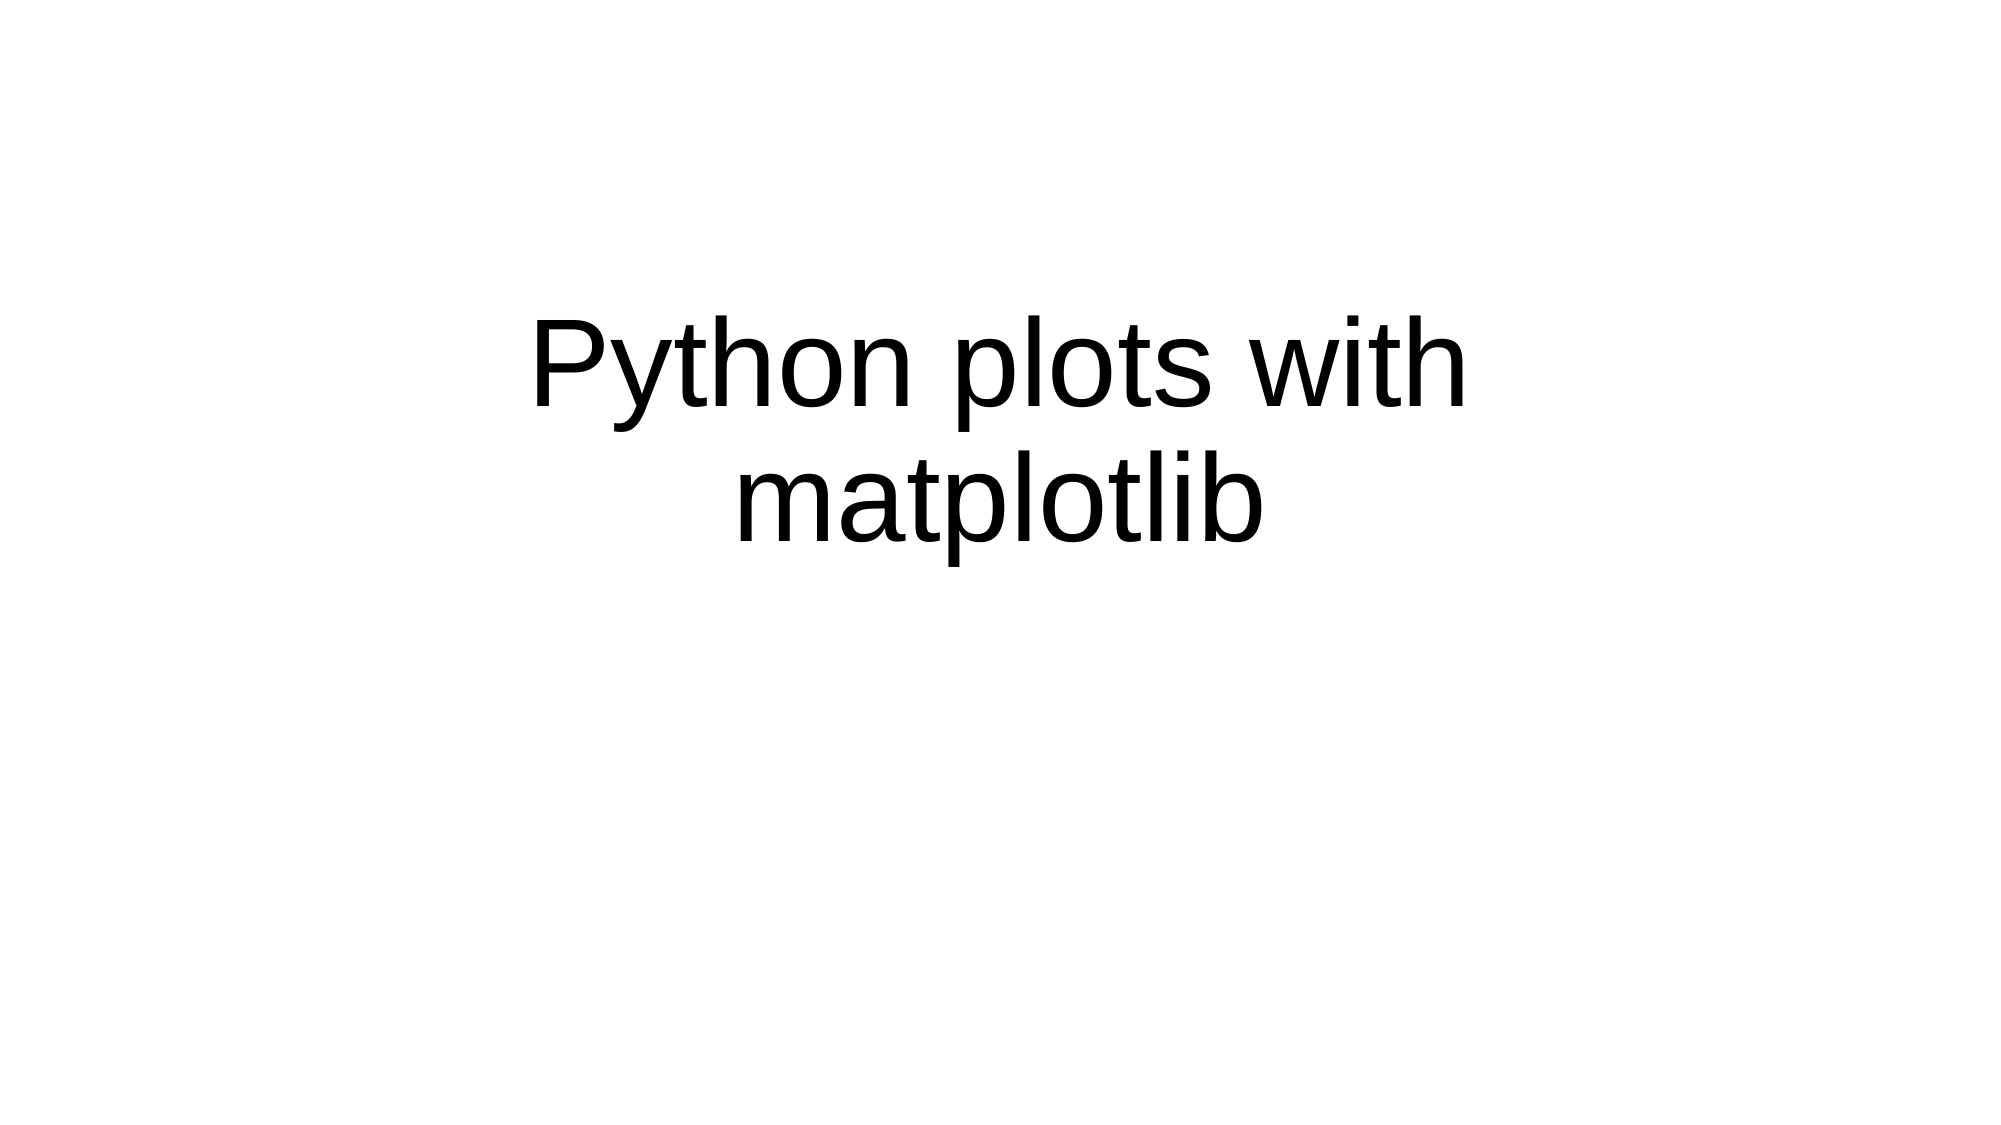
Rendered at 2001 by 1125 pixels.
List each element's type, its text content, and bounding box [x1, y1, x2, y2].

title Python plots with matplotlib [249, 184, 1750, 576]
